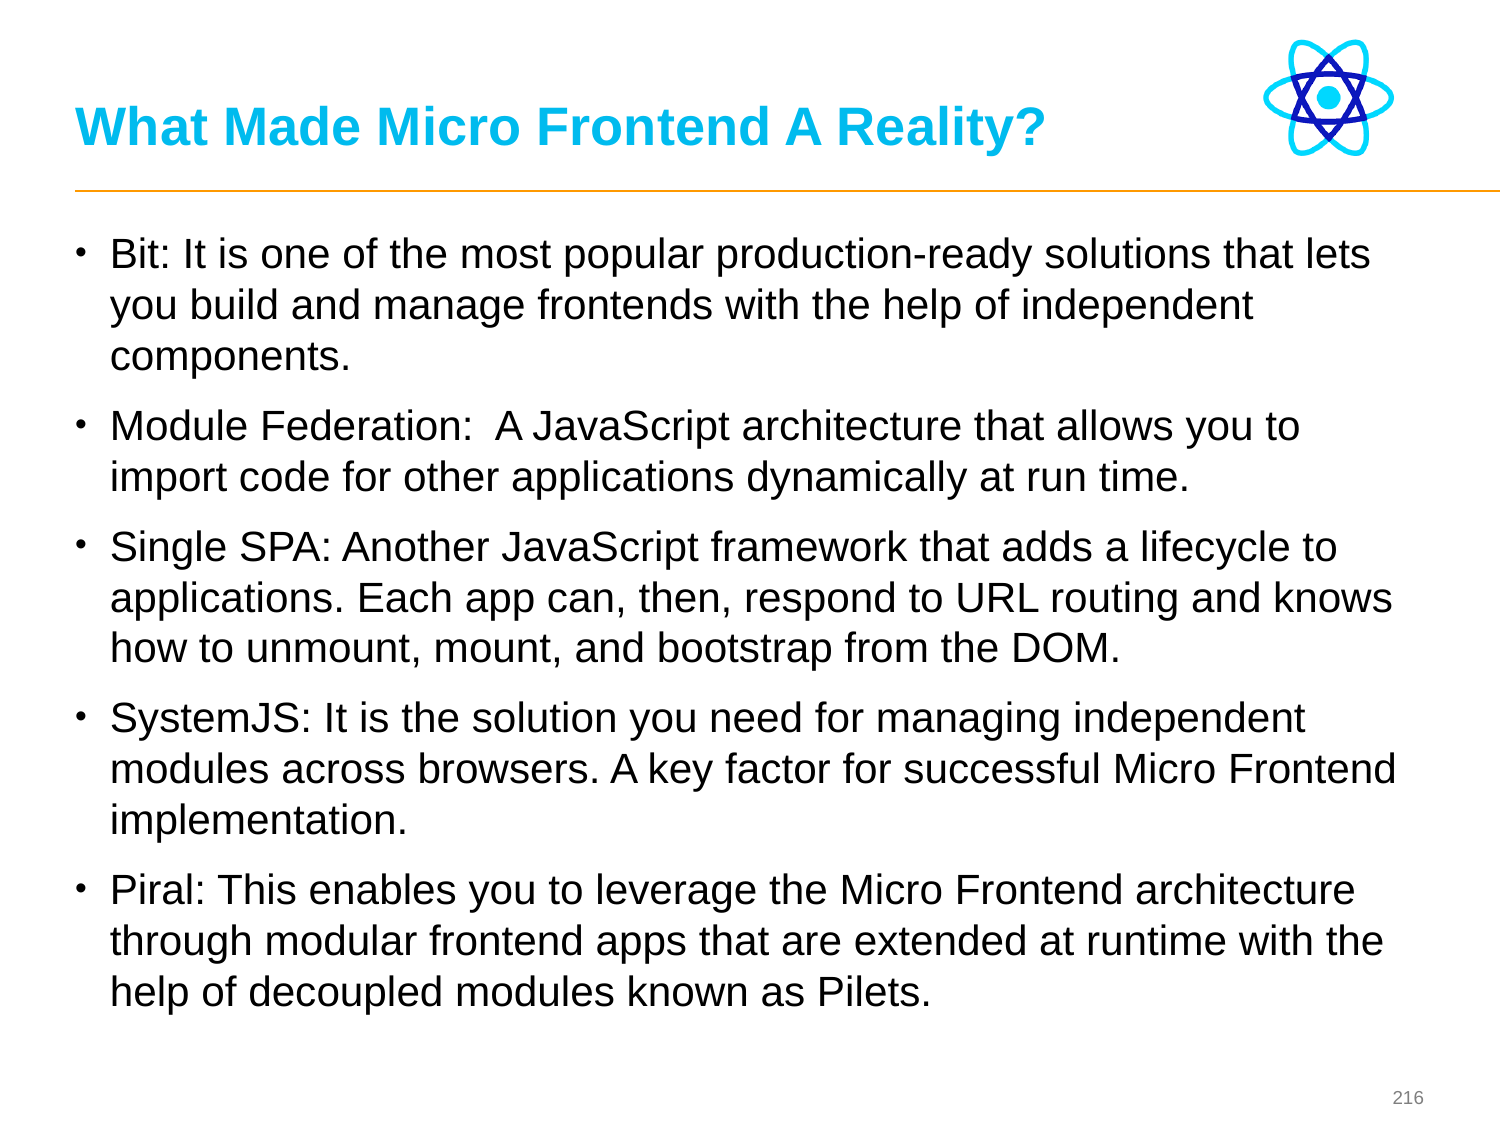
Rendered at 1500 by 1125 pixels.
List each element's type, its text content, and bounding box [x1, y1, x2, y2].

title What Made Micro Frontend A Reality? [75, 27, 1422, 157]
list Bit: It is one of the most popular production-ready solutions that lets you build and manage frontends with the help of independent components. Module Federation: A JavaScript architecture that allows you to import code for other applications dynamically at run time. Single SPA: Another JavaScript framework that adds a lifecycle to applications. Each app can, then, respond to URL routing and knows how to unmount, mount, and bootstrap from the DOM. SystemJS: It is the solution you need for managing independent modules across browsers. A key factor for successful Micro Frontend implementation. Piral: This enables you to leverage the Micro Frontend architecture through modular frontend apps that are extended at runtime with the help of decoupled modules known as Pilets. [75, 226, 1425, 1018]
